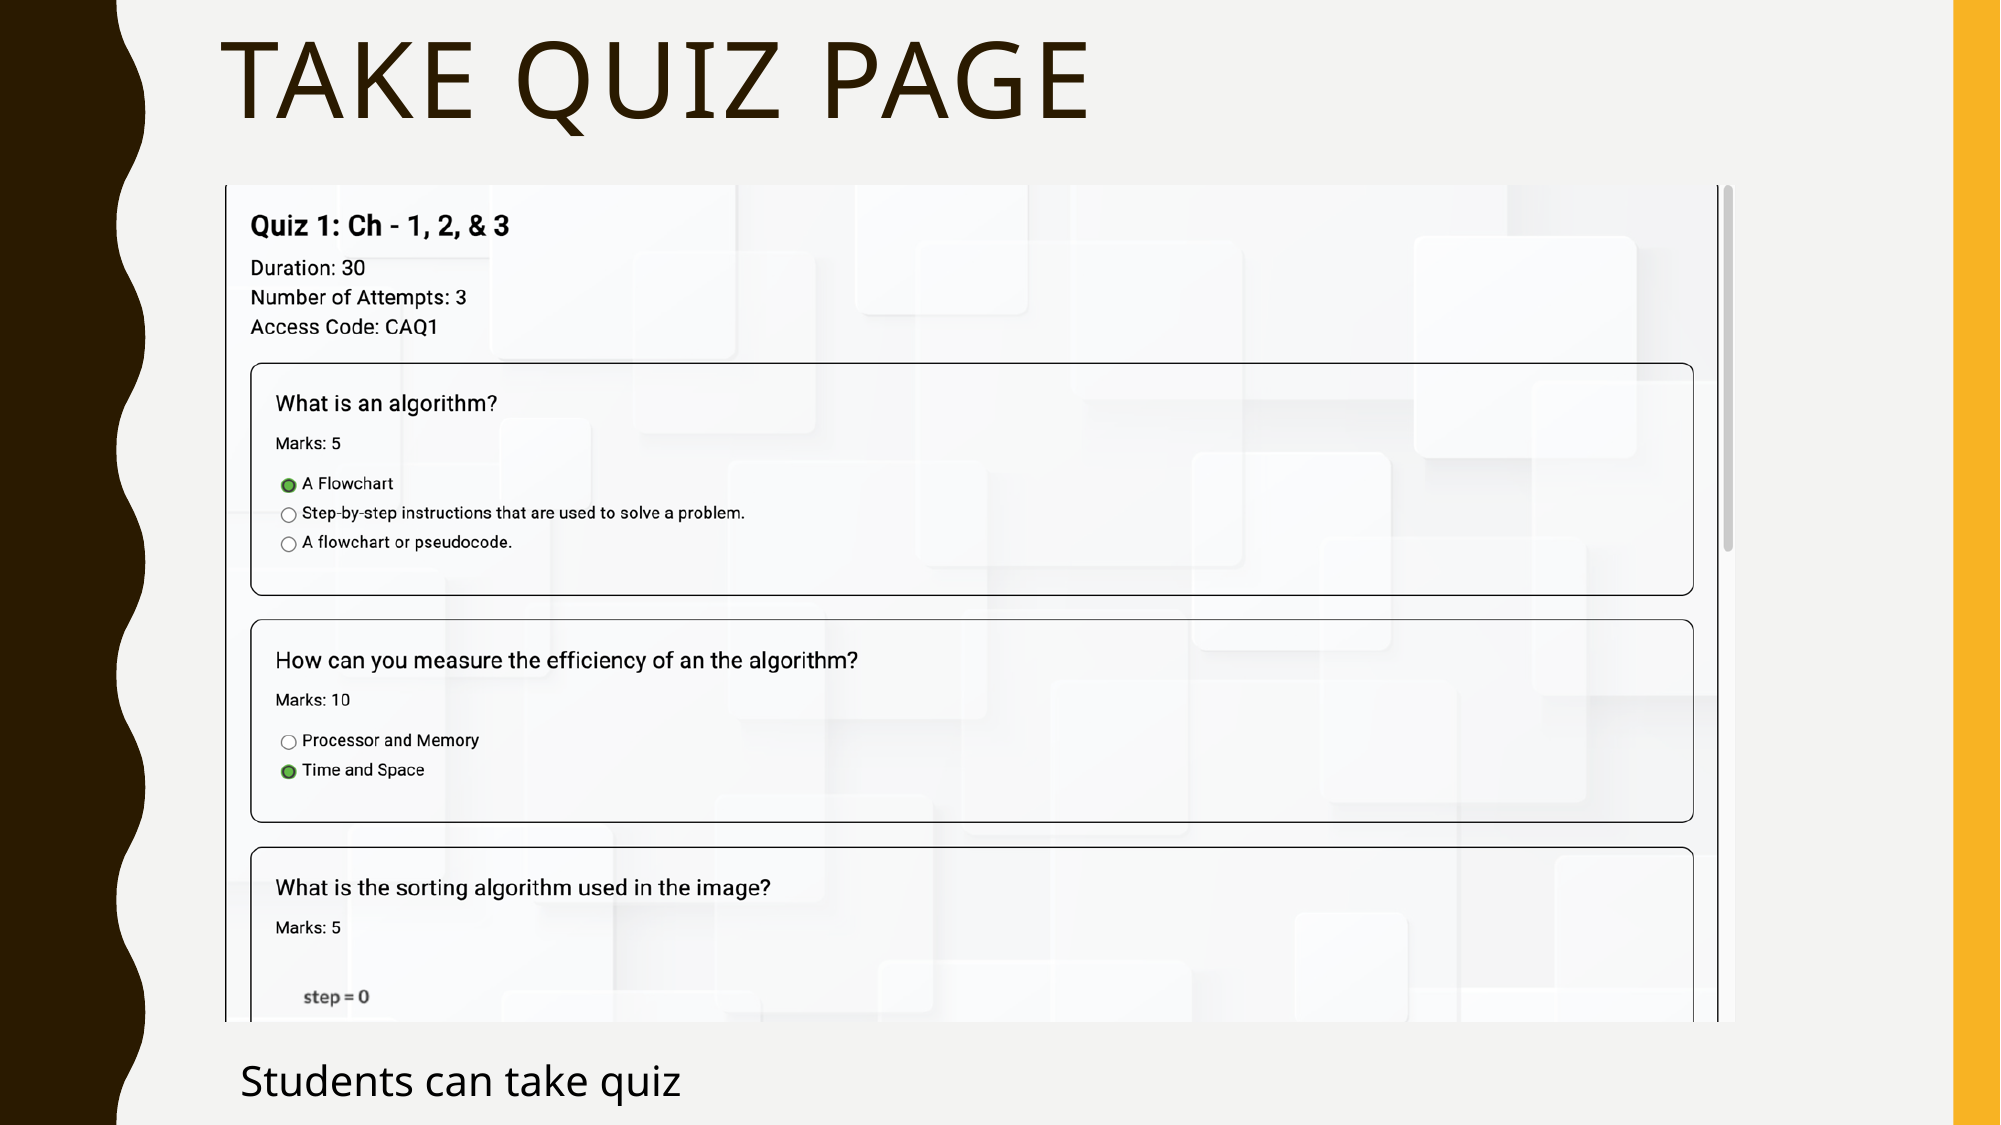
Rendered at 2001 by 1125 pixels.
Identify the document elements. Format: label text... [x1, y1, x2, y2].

text_box Students can take quiz [225, 1041, 1213, 1125]
title Take quiz page [205, 19, 1875, 265]
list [225, 185, 1736, 1022]
